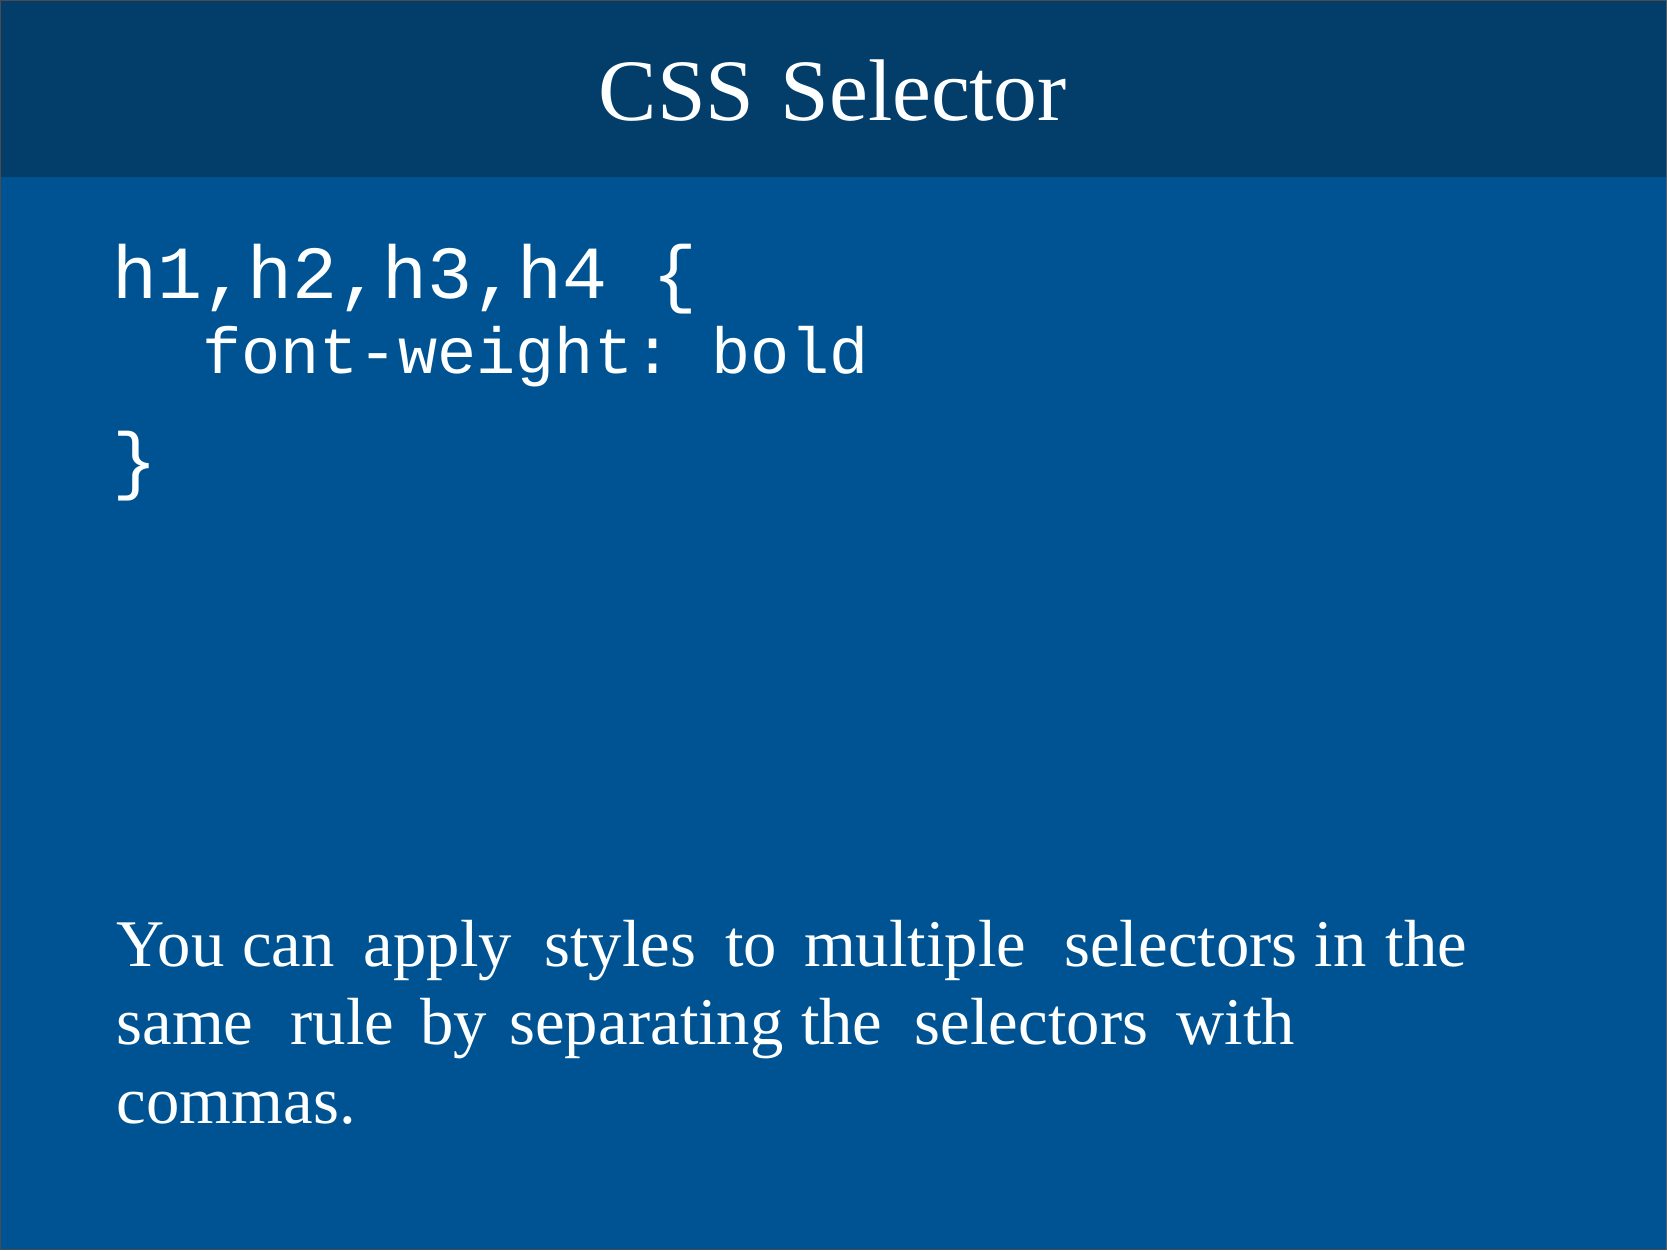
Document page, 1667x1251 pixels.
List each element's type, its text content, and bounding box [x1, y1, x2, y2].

text_box CSS Selector h1,h2,h3,h4 { font-weight: bold } You can apply styles to multiple selectors in the same rule by separating the selectors with commas. [0, 0, 1667, 1250]
